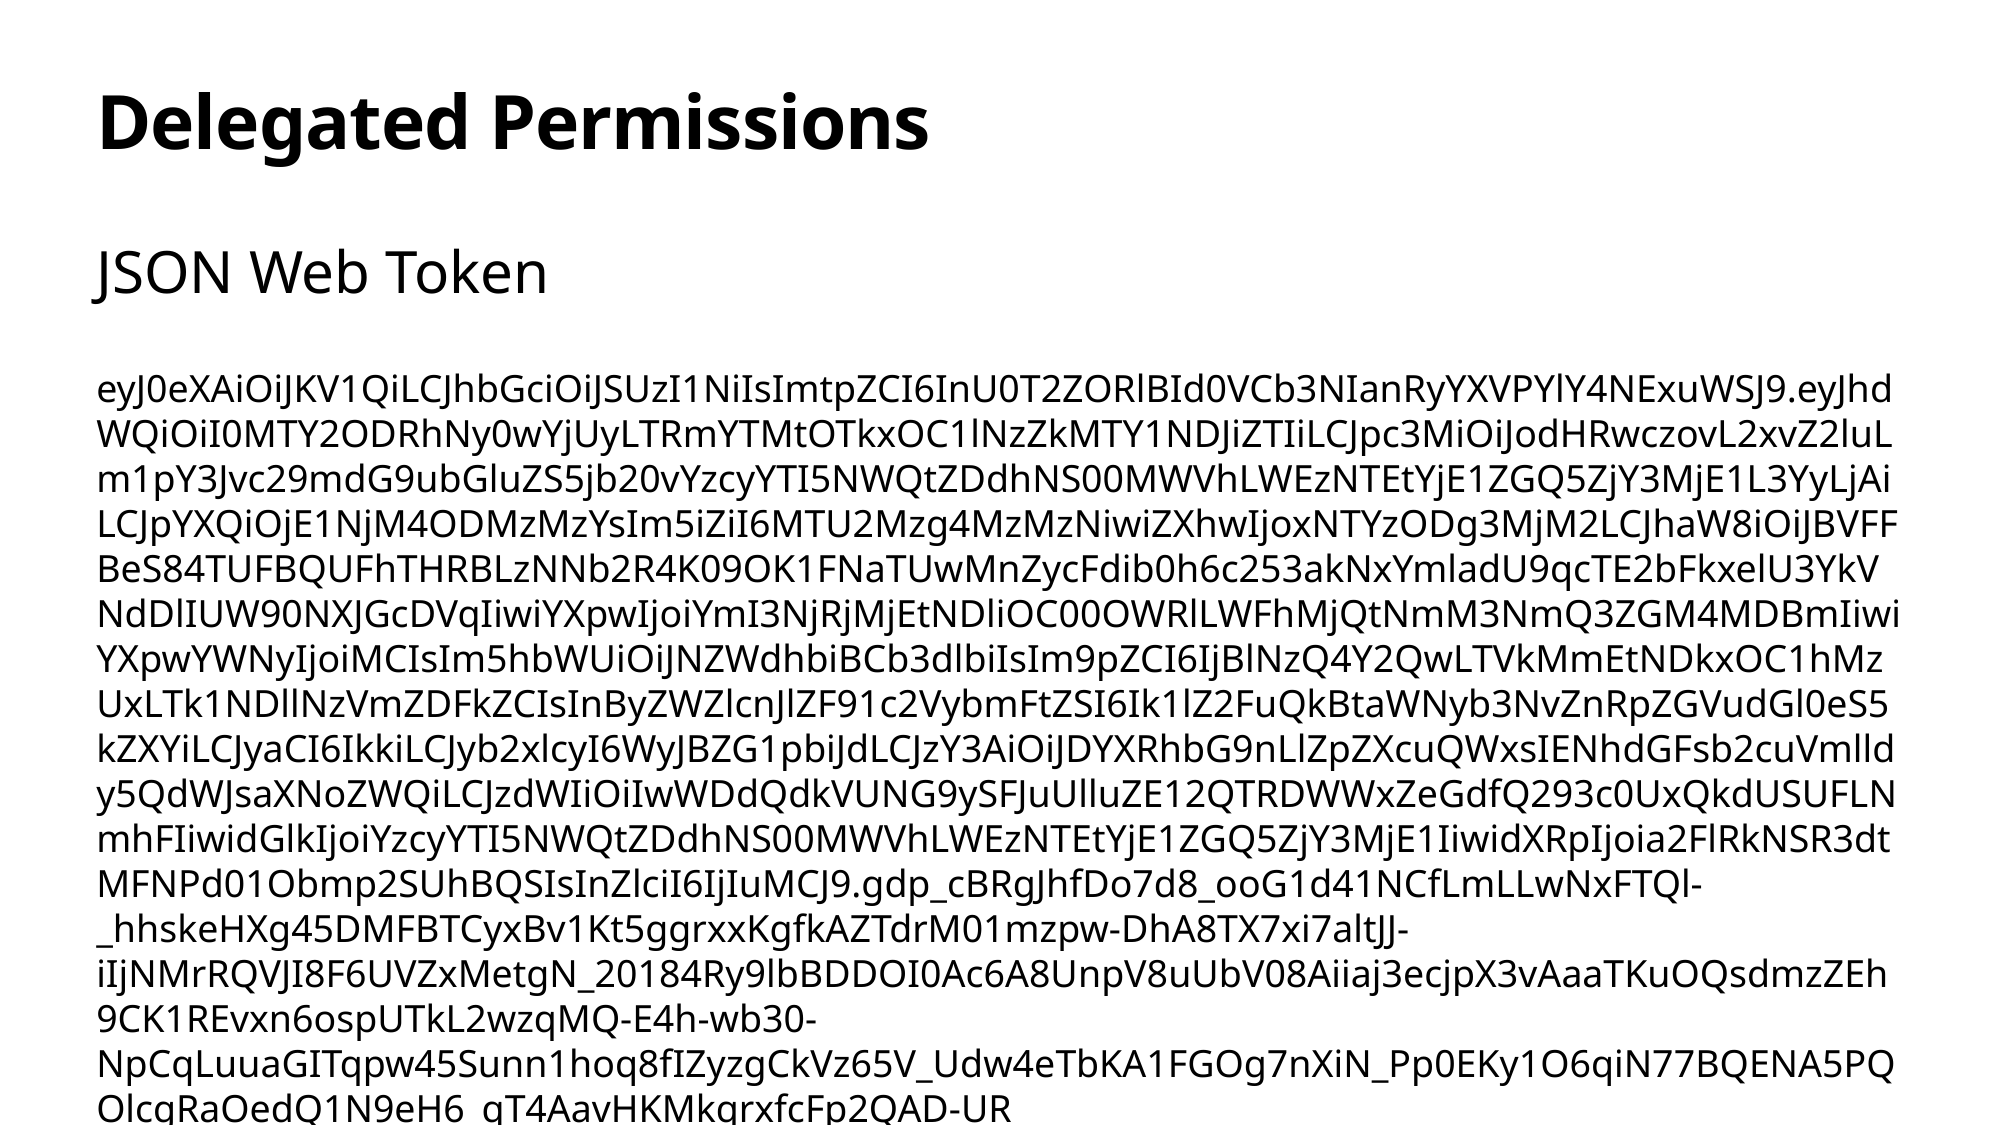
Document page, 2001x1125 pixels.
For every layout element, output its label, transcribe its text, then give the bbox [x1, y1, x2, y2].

title Delegated Permissions [96, 75, 1904, 166]
list JSON Web Token eyJ0eXAiOiJKV1QiLCJhbGciOiJSUzI1NiIsImtpZCI6InU0T2ZORlBId0VCb3NIanRyYXVPYlY4NExuWSJ9.eyJhdWQiOiI0MTY2ODRhNy0wYjUyLTRmYTMtOTkxOC1lNzZkMTY1NDJiZTIiLCJpc3MiOiJodHRwczovL2xvZ2luLm1pY3Jvc29mdG9ubGluZS5jb20vYzcyYTI5NWQtZDdhNS00MWVhLWEzNTEtYjE1ZGQ5ZjY3MjE1L3YyLjAiLCJpYXQiOjE1NjM4ODMzMzYsIm5iZiI6MTU2Mzg4MzMzNiwiZXhwIjoxNTYzODg3MjM2LCJhaW8iOiJBVFFBeS84TUFBQUFhTHRBLzNNb2R4K09OK1FNaTUwMnZycFdib0h6c253akNxYmladU9qcTE2bFkxelU3YkVNdDlIUW90NXJGcDVqIiwiYXpwIjoiYmI3NjRjMjEtNDliOC00OWRlLWFhMjQtNmM3NmQ3ZGM4MDBmIiwiYXpwYWNyIjoiMCIsIm5hbWUiOiJNZWdhbiBCb3dlbiIsIm9pZCI6IjBlNzQ4Y2QwLTVkMmEtNDkxOC1hMzUxLTk1NDllNzVmZDFkZCIsInByZWZlcnJlZF91c2VybmFtZSI6Ik1lZ2FuQkBtaWNyb3NvZnRpZGVudGl0eS5kZXYiLCJyaCI6IkkiLCJyb2xlcyI6WyJBZG1pbiJdLCJzY3AiOiJDYXRhbG9nLlZpZXcuQWxsIENhdGFsb2cuVmlldy5QdWJsaXNoZWQiLCJzdWIiOiIwWDdQdkVUNG9ySFJuUlluZE12QTRDWWxZeGdfQ293c0UxQkdUSUFLNmhFIiwidGlkIjoiYzcyYTI5NWQtZDdhNS00MWVhLWEzNTEtYjE1ZGQ5ZjY3MjE1IiwidXRpIjoia2FlRkNSR3dtMFNPd01Obmp2SUhBQSIsInZlciI6IjIuMCJ9.gdp_cBRgJhfDo7d8_ooG1d41NCfLmLLwNxFTQl-_hhskeHXg45DMFBTCyxBv1Kt5ggrxxKgfkAZTdrM01mzpw-DhA8TX7xi7altJJ-iIjNMrRQVJI8F6UVZxMetgN_20184Ry9lbBDDOI0Ac6A8UnpV8uUbV08Aiiaj3ecjpX3vAaaTKuOQsdmzZEh9CK1REvxn6ospUTkL2wzqMQ-E4h-wb30-NpCqLuuaGITqpw45Sunn1hoq8fIZyzgCkVz65V_Udw4eTbKA1FGOg7nXiN_Pp0EKy1O6qiN77BQENA5PQOlcgRaOedQ1N9eH6_qT4AavHKMkqrxfcFp2QAD-UR [96, 235, 1904, 1125]
